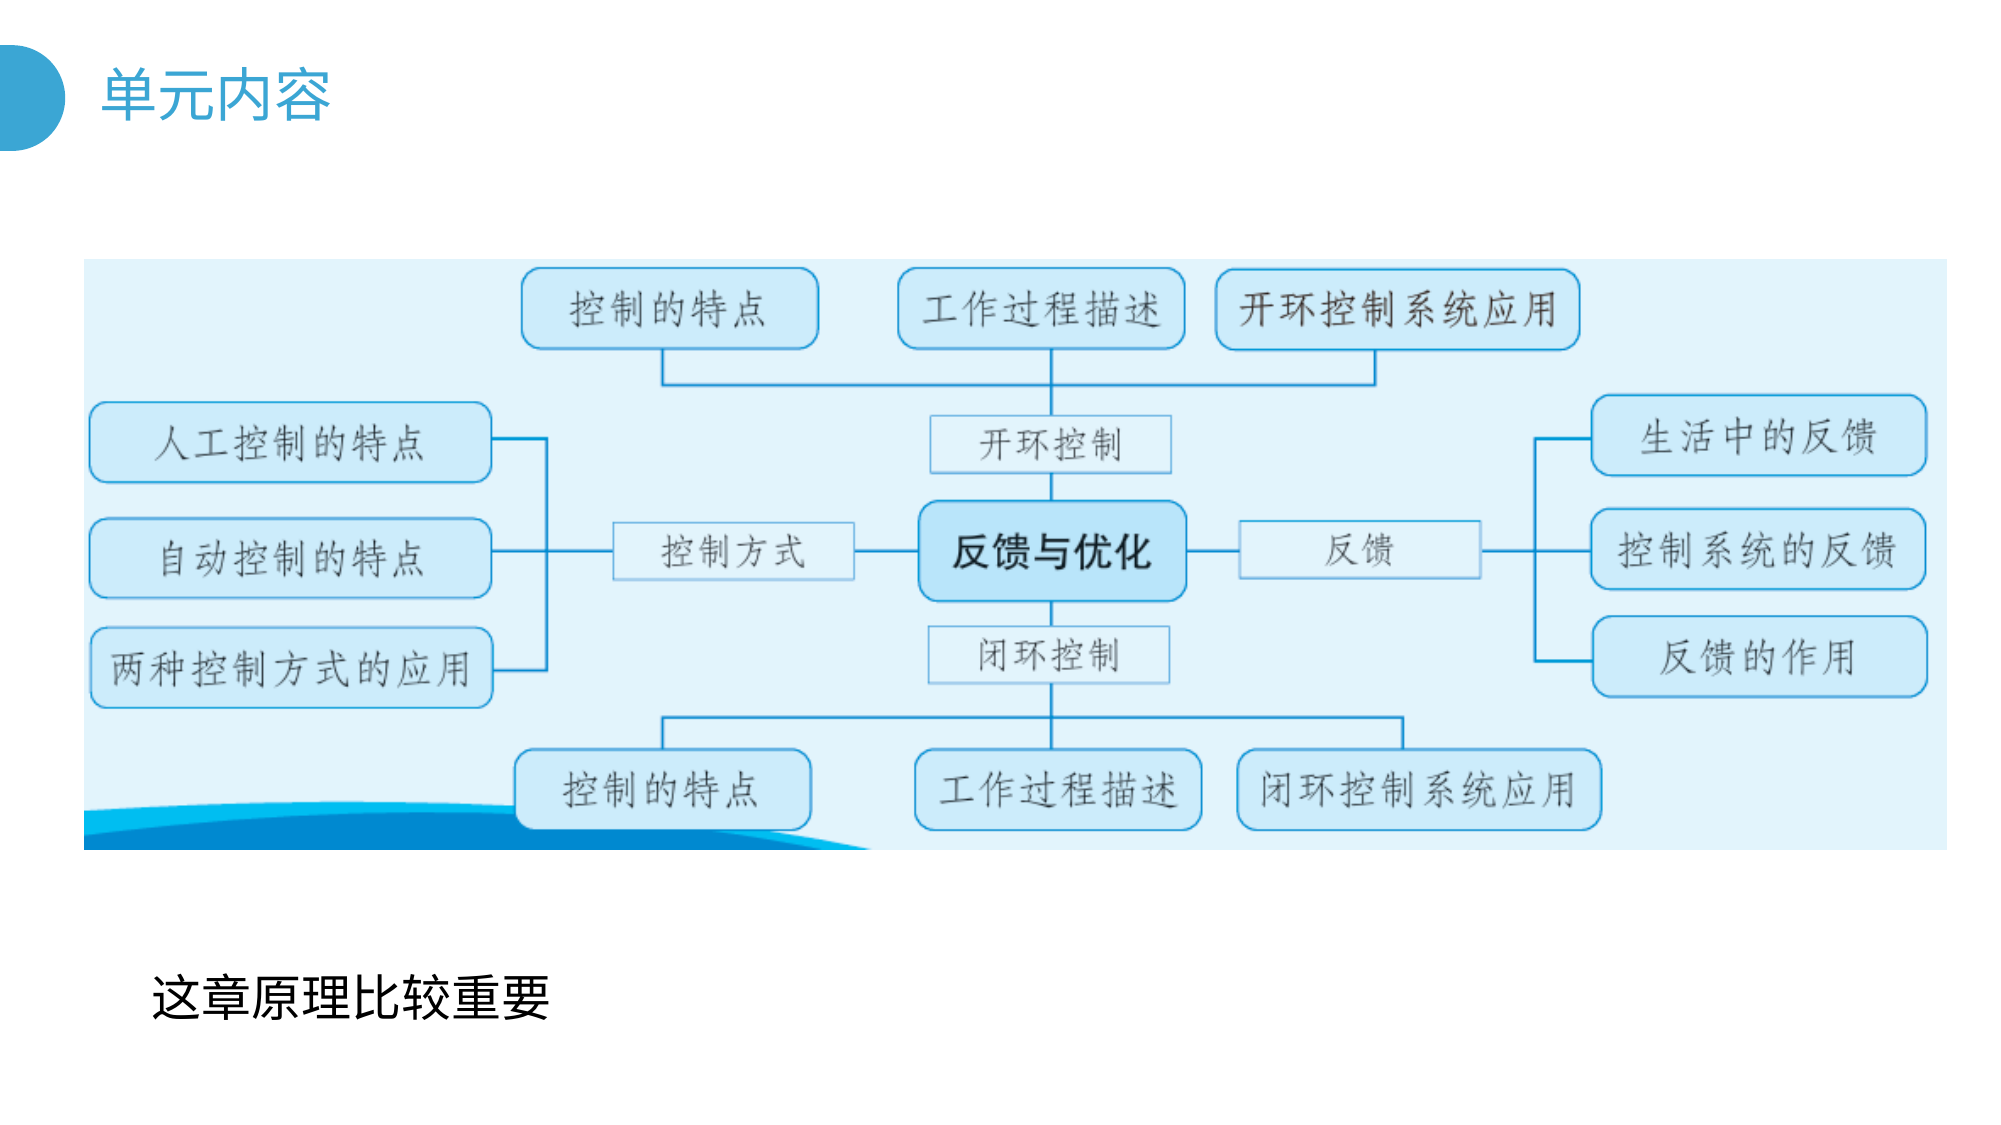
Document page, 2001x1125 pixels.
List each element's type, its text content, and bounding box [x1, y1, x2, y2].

picture [84, 259, 1947, 850]
title 单元内容 [84, 45, 1901, 151]
text_box 这章原理比较重要 [136, 959, 1816, 1035]
